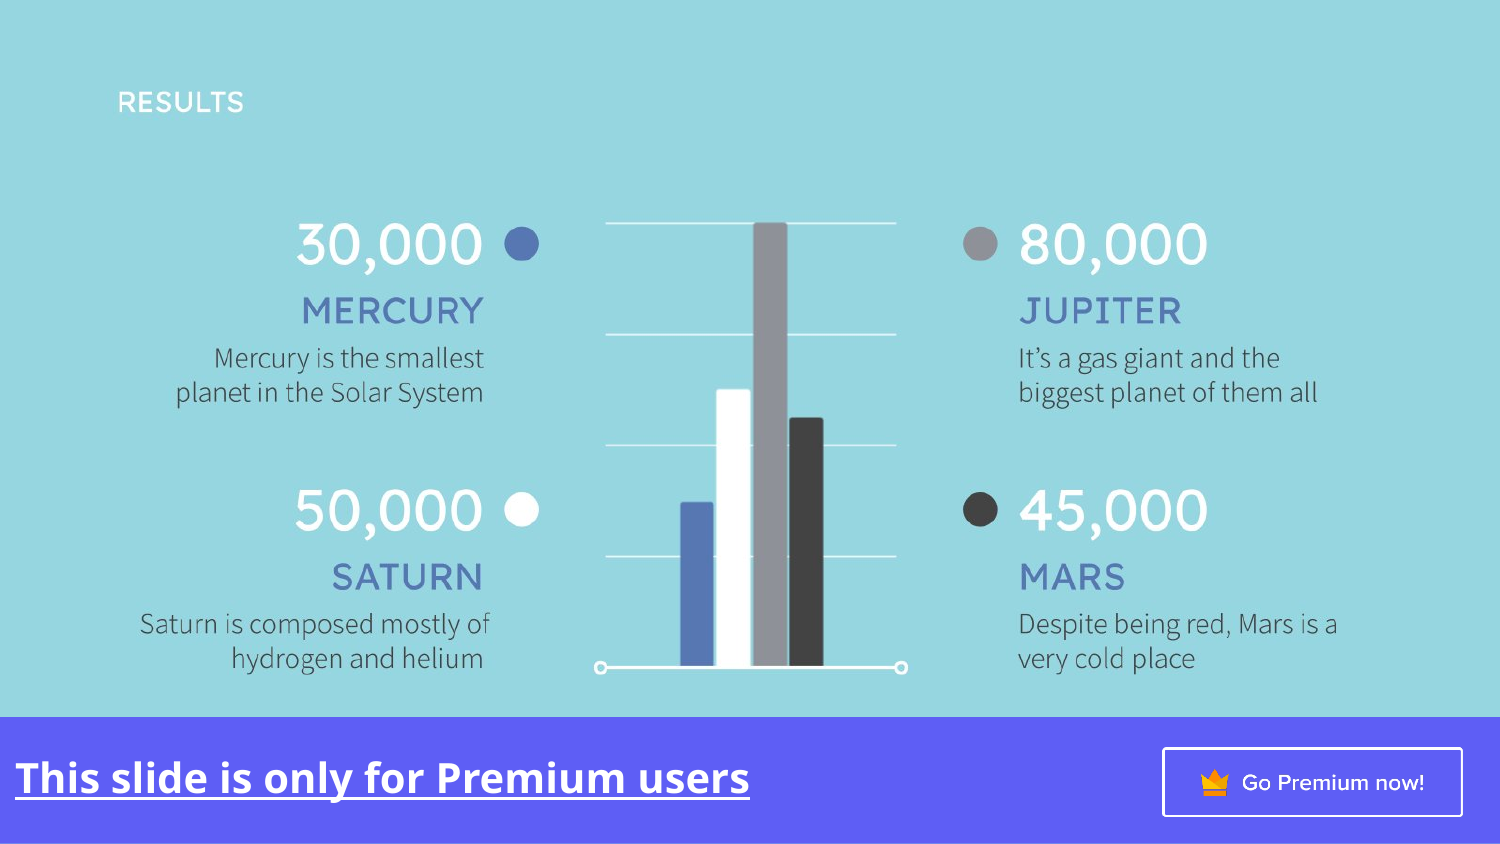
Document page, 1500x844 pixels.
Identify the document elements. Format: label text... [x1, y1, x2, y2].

picture [0, 0, 1500, 717]
picture [1162, 747, 1463, 817]
text_box This slide is only for Premium users [0, 717, 1500, 844]
